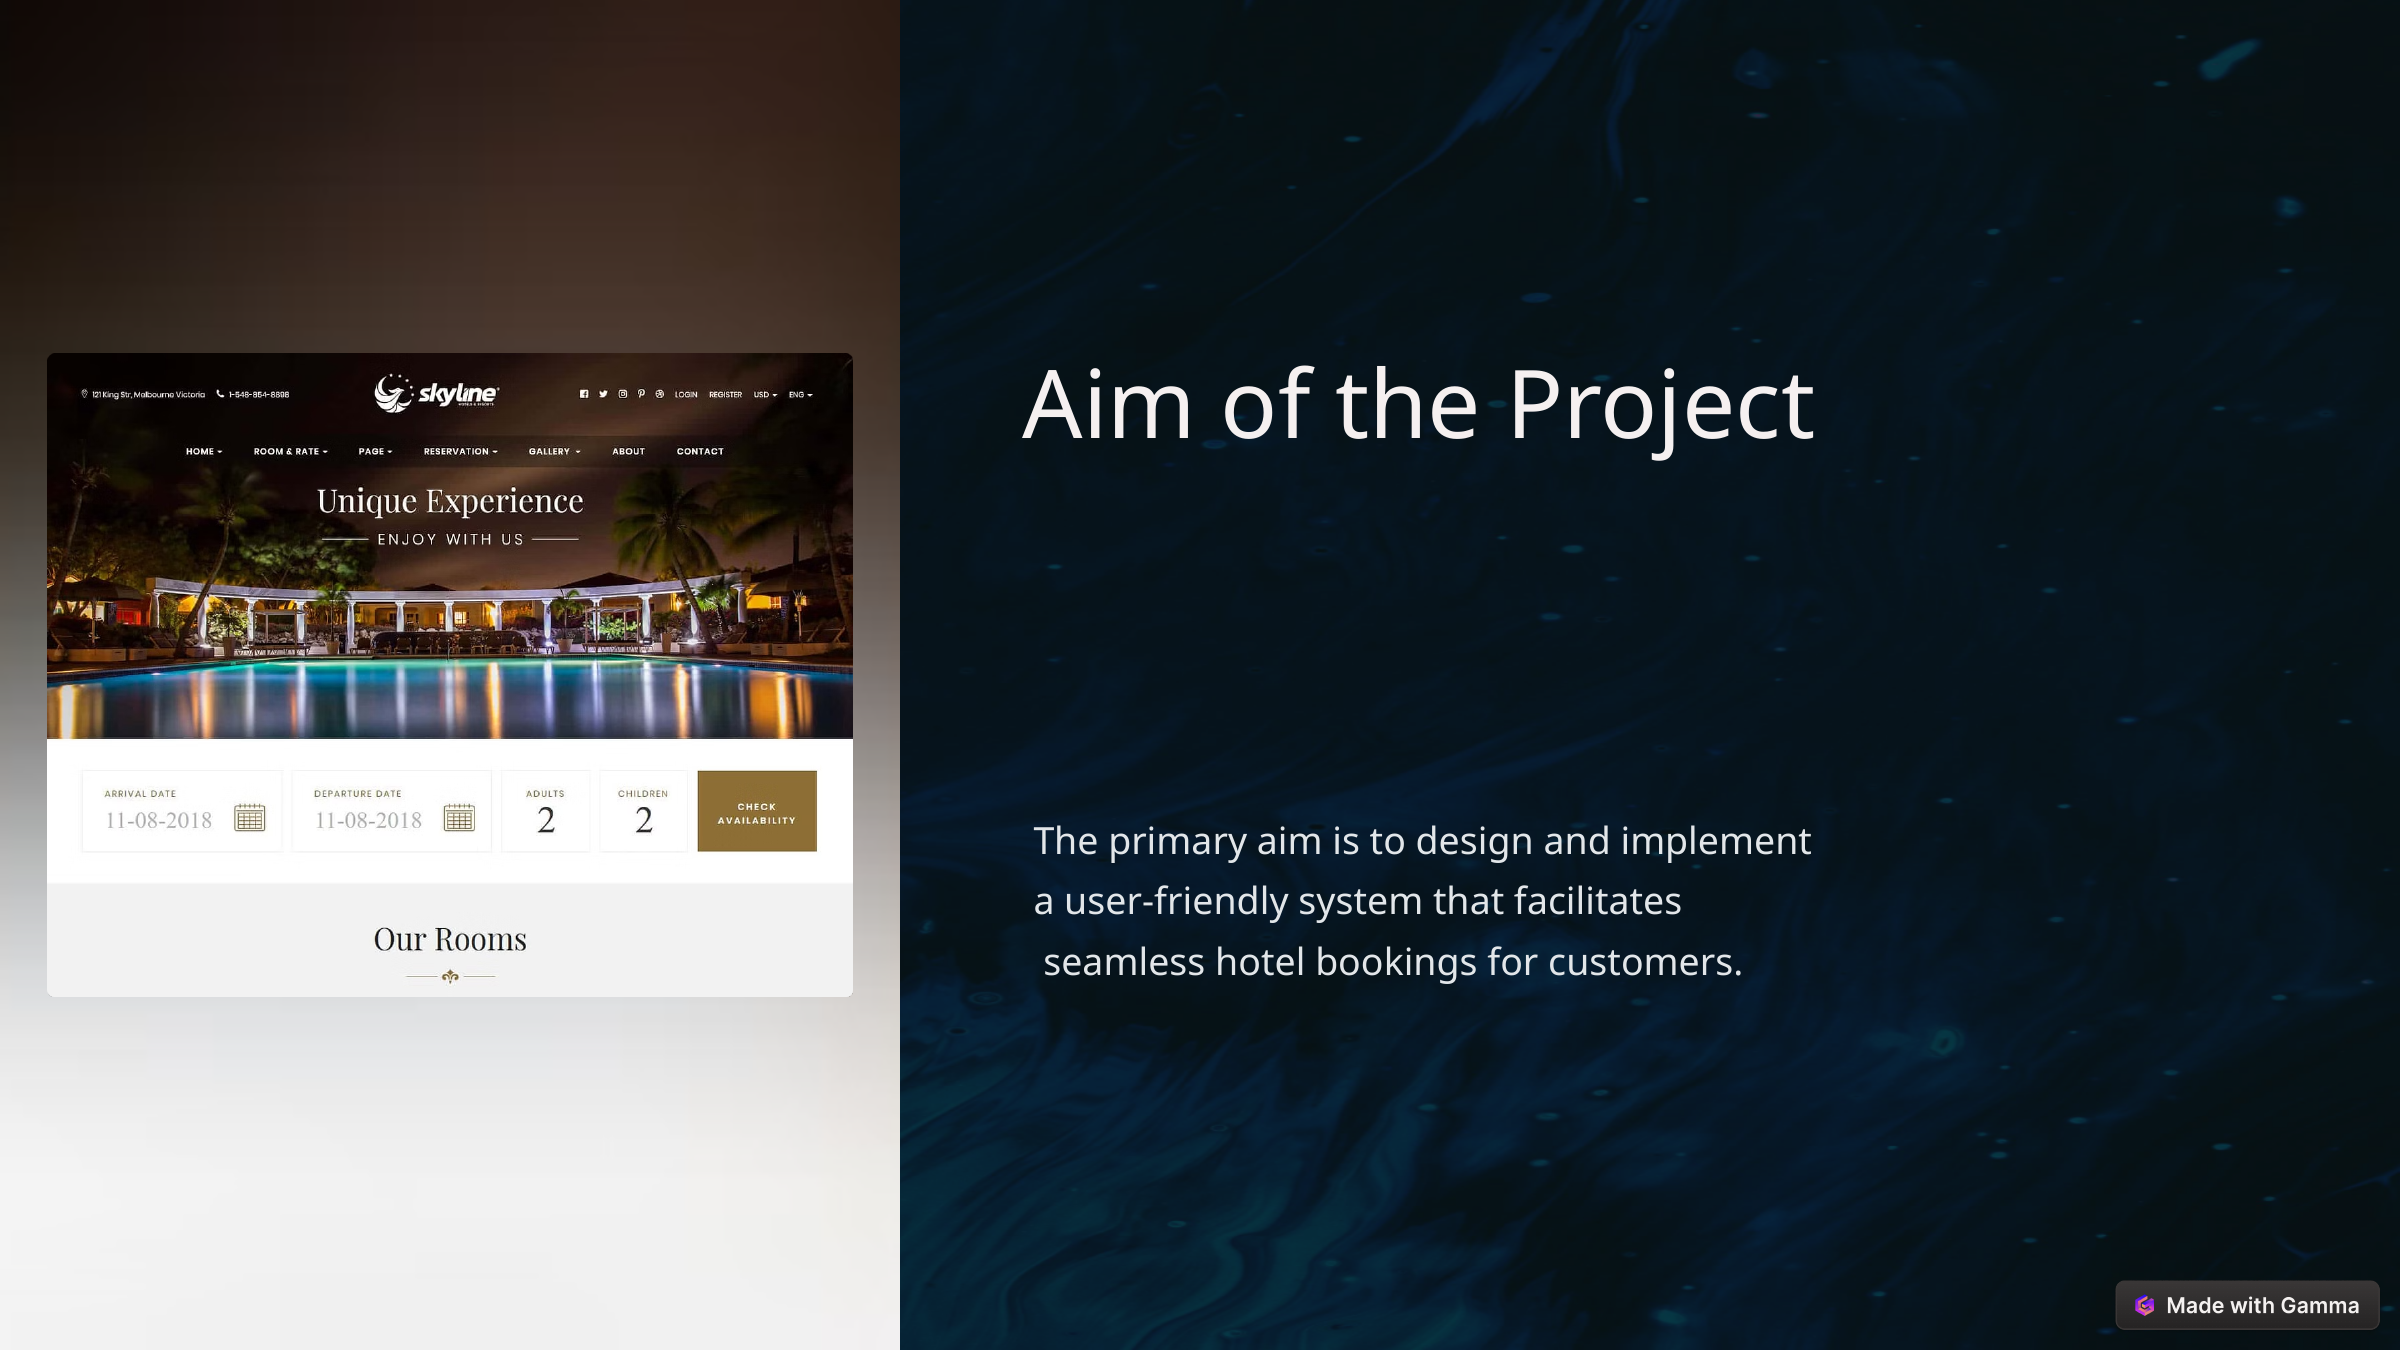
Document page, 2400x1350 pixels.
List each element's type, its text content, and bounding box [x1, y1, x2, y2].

text_box Aim of the Project [1022, 338, 1982, 459]
text_box The primary aim is to design and implement a user-friendly system that facilitates seamless hotel bookings for customers. [1033, 801, 2266, 924]
picture [0, 0, 2400, 1350]
